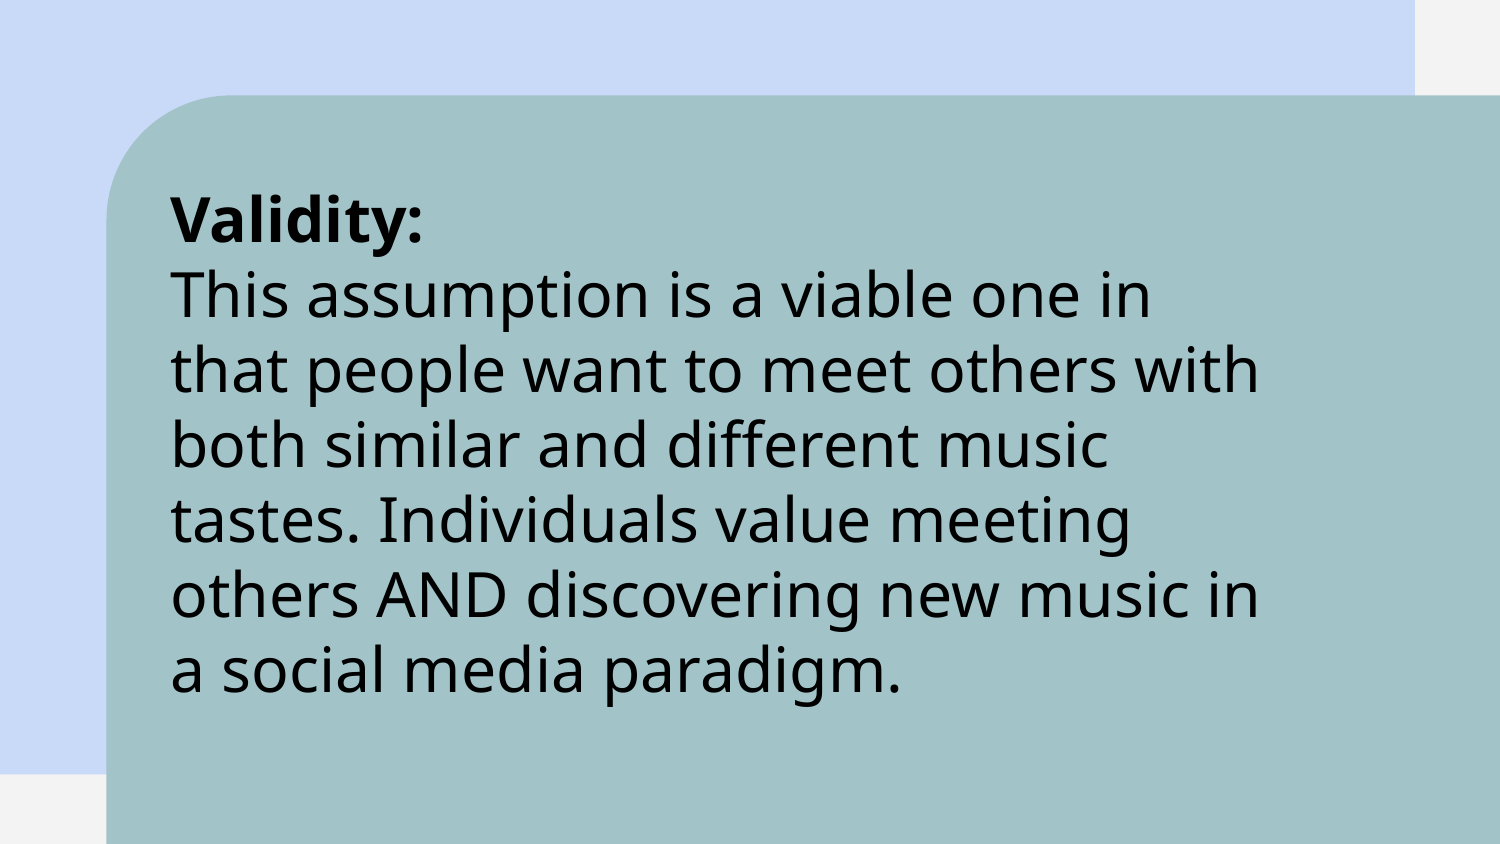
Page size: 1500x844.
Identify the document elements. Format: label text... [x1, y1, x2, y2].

text_box [106, 95, 1500, 844]
text_box [0, 0, 1415, 775]
title Validity: This assumption is a viable one in that people want to meet others with both similar and different music tastes. Individuals value meeting others AND discovering new music in a social media paradigm. [155, 147, 1279, 737]
